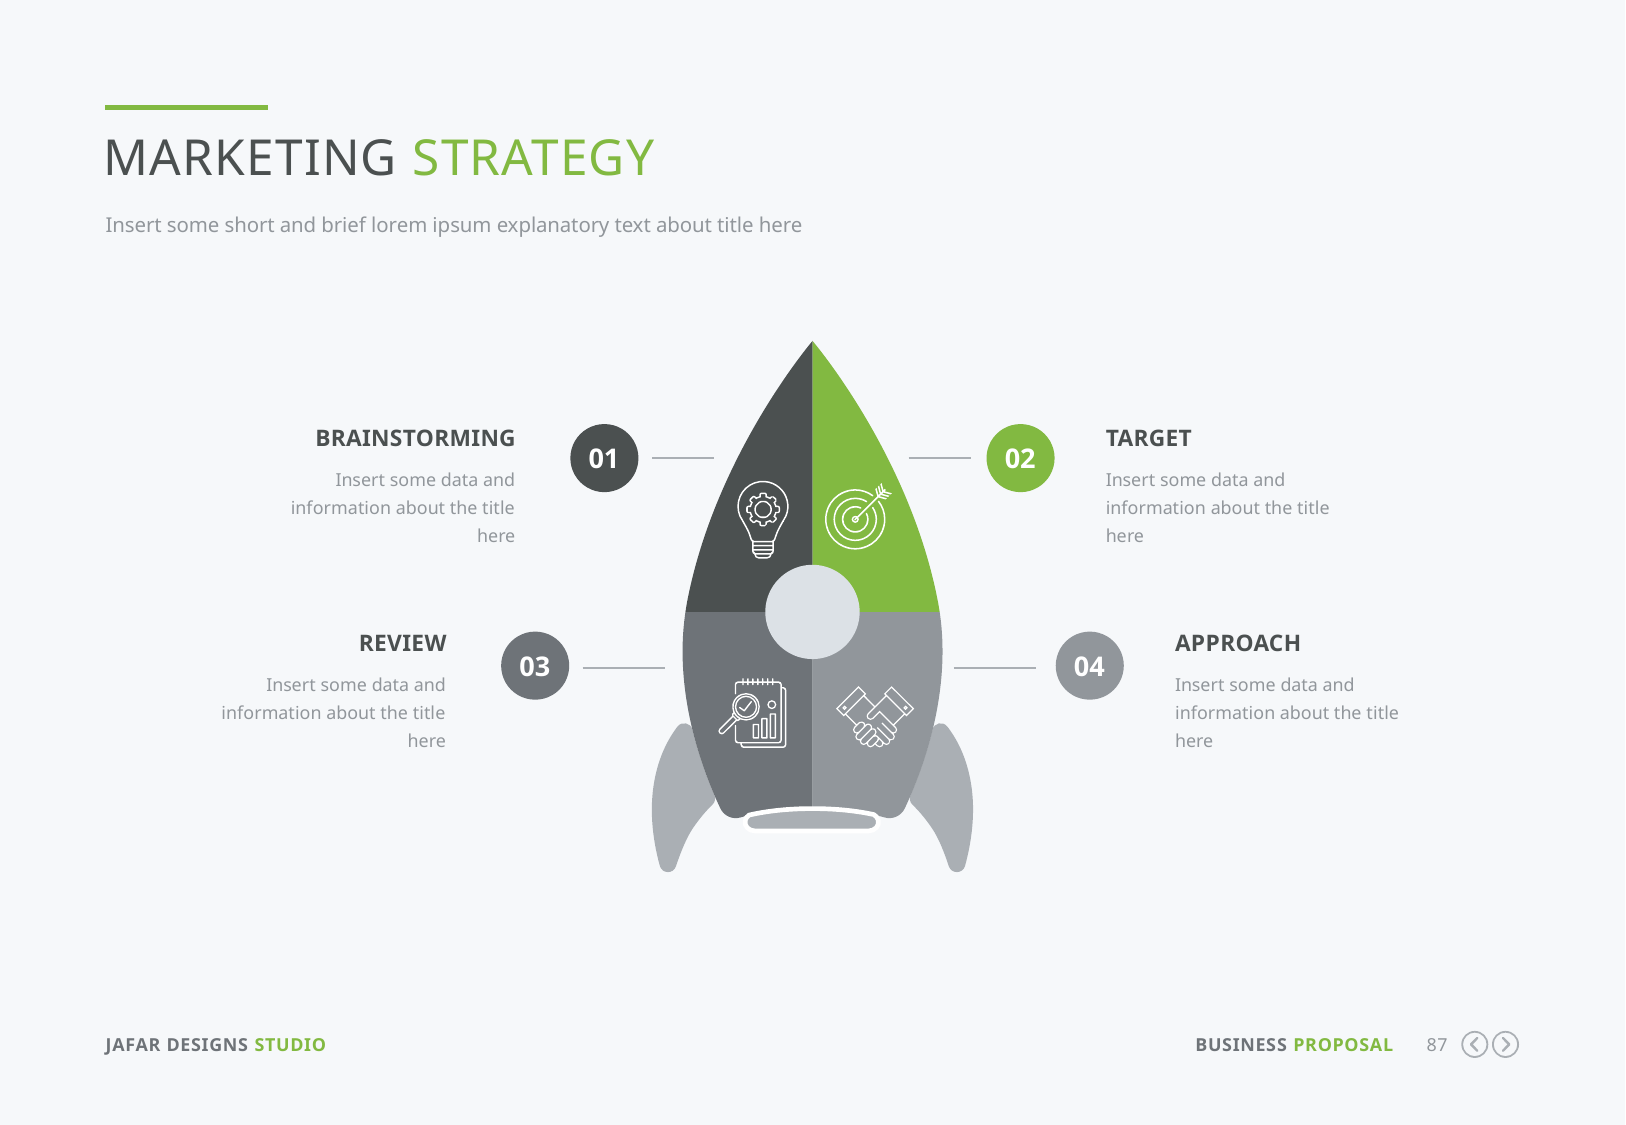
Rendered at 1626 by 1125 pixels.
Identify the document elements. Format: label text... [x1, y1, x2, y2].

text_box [570, 424, 639, 493]
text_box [250, 424, 516, 520]
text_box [1174, 628, 1440, 725]
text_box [501, 631, 570, 700]
list Insert some short and brief lorem ipsum explanatory text about title here [105, 209, 1519, 241]
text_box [1055, 631, 1124, 700]
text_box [648, 340, 977, 875]
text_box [986, 424, 1055, 493]
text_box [1105, 424, 1371, 520]
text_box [181, 628, 447, 725]
list Marketing Strategy [103, 125, 1518, 188]
